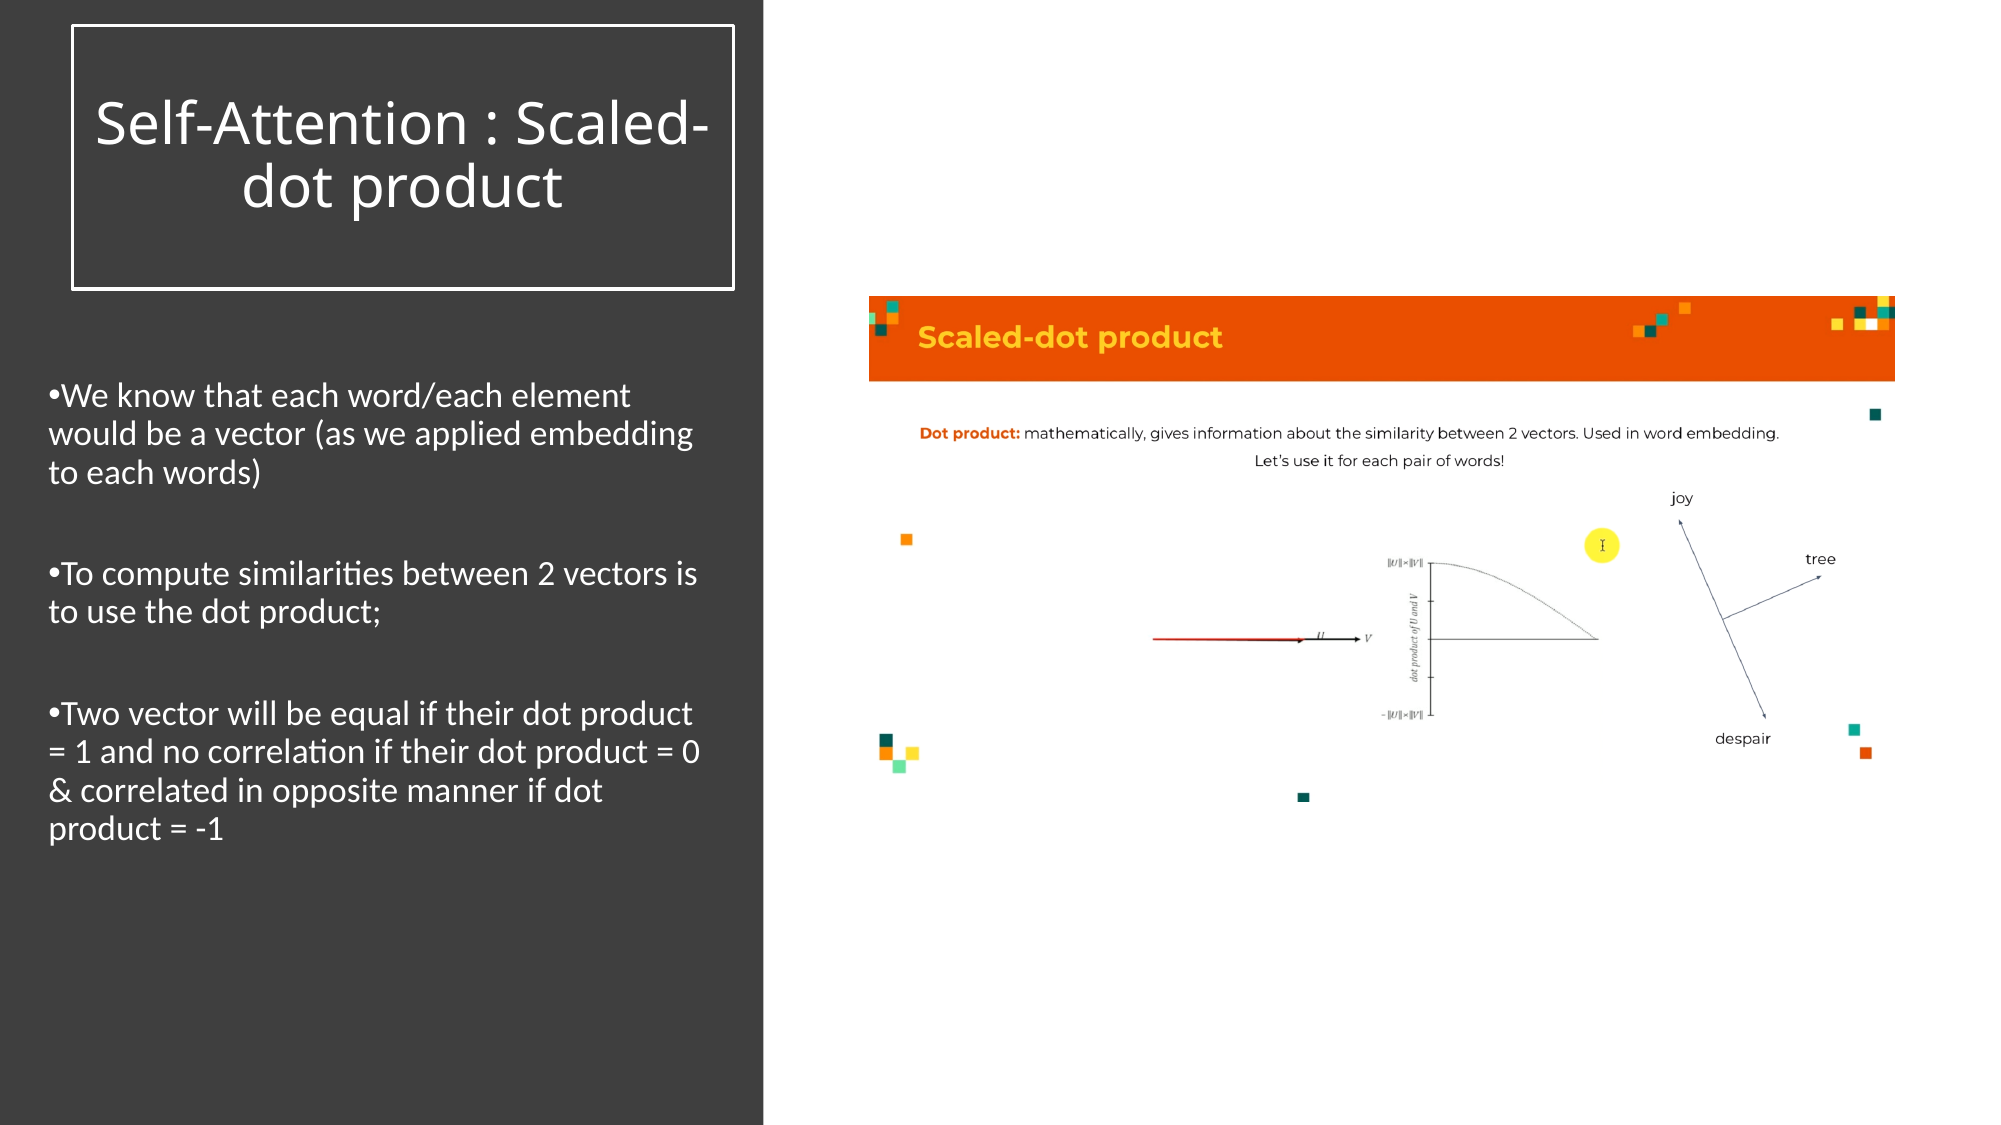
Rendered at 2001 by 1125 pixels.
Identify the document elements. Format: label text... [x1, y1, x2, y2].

picture [869, 296, 1895, 802]
text_box [0, 0, 764, 1125]
text_box We know that each word/each element would be a vector (as we applied embedding to each words) To compute similarities between 2 vectors is to use the dot product; Two vector will be equal if their dot product = 1 and no correlation if their dot product = 0 & correlated in opposite manner if dot product = -1 [33, 314, 734, 993]
text_box Self-Attention : Scaled-dot product [72, 25, 734, 289]
